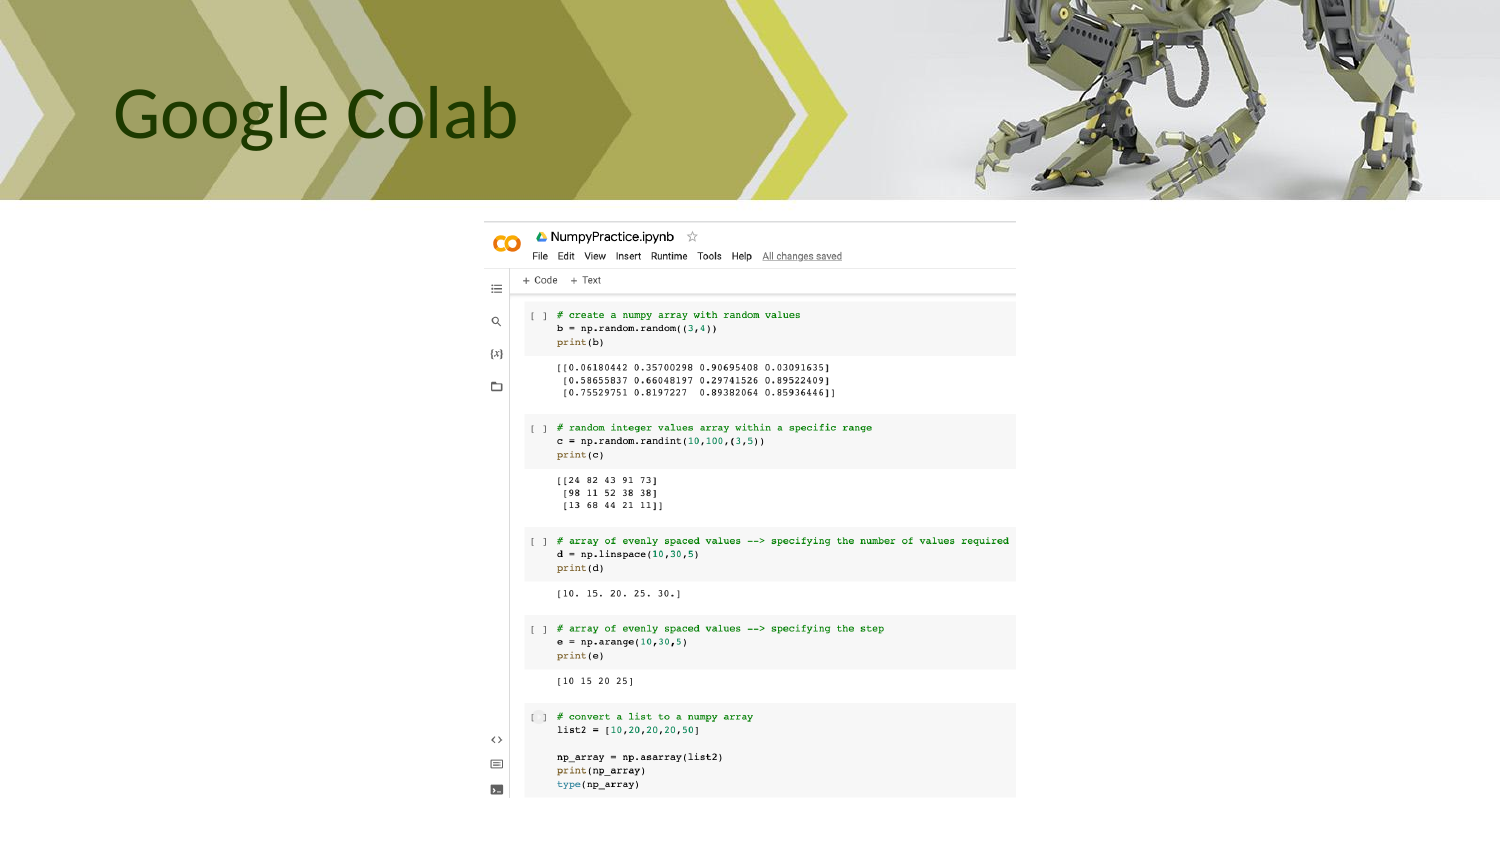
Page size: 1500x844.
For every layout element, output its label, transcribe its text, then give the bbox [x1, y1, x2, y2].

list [483, 221, 1017, 798]
title Google Colab [98, 46, 1402, 172]
picture [0, 0, 1500, 844]
